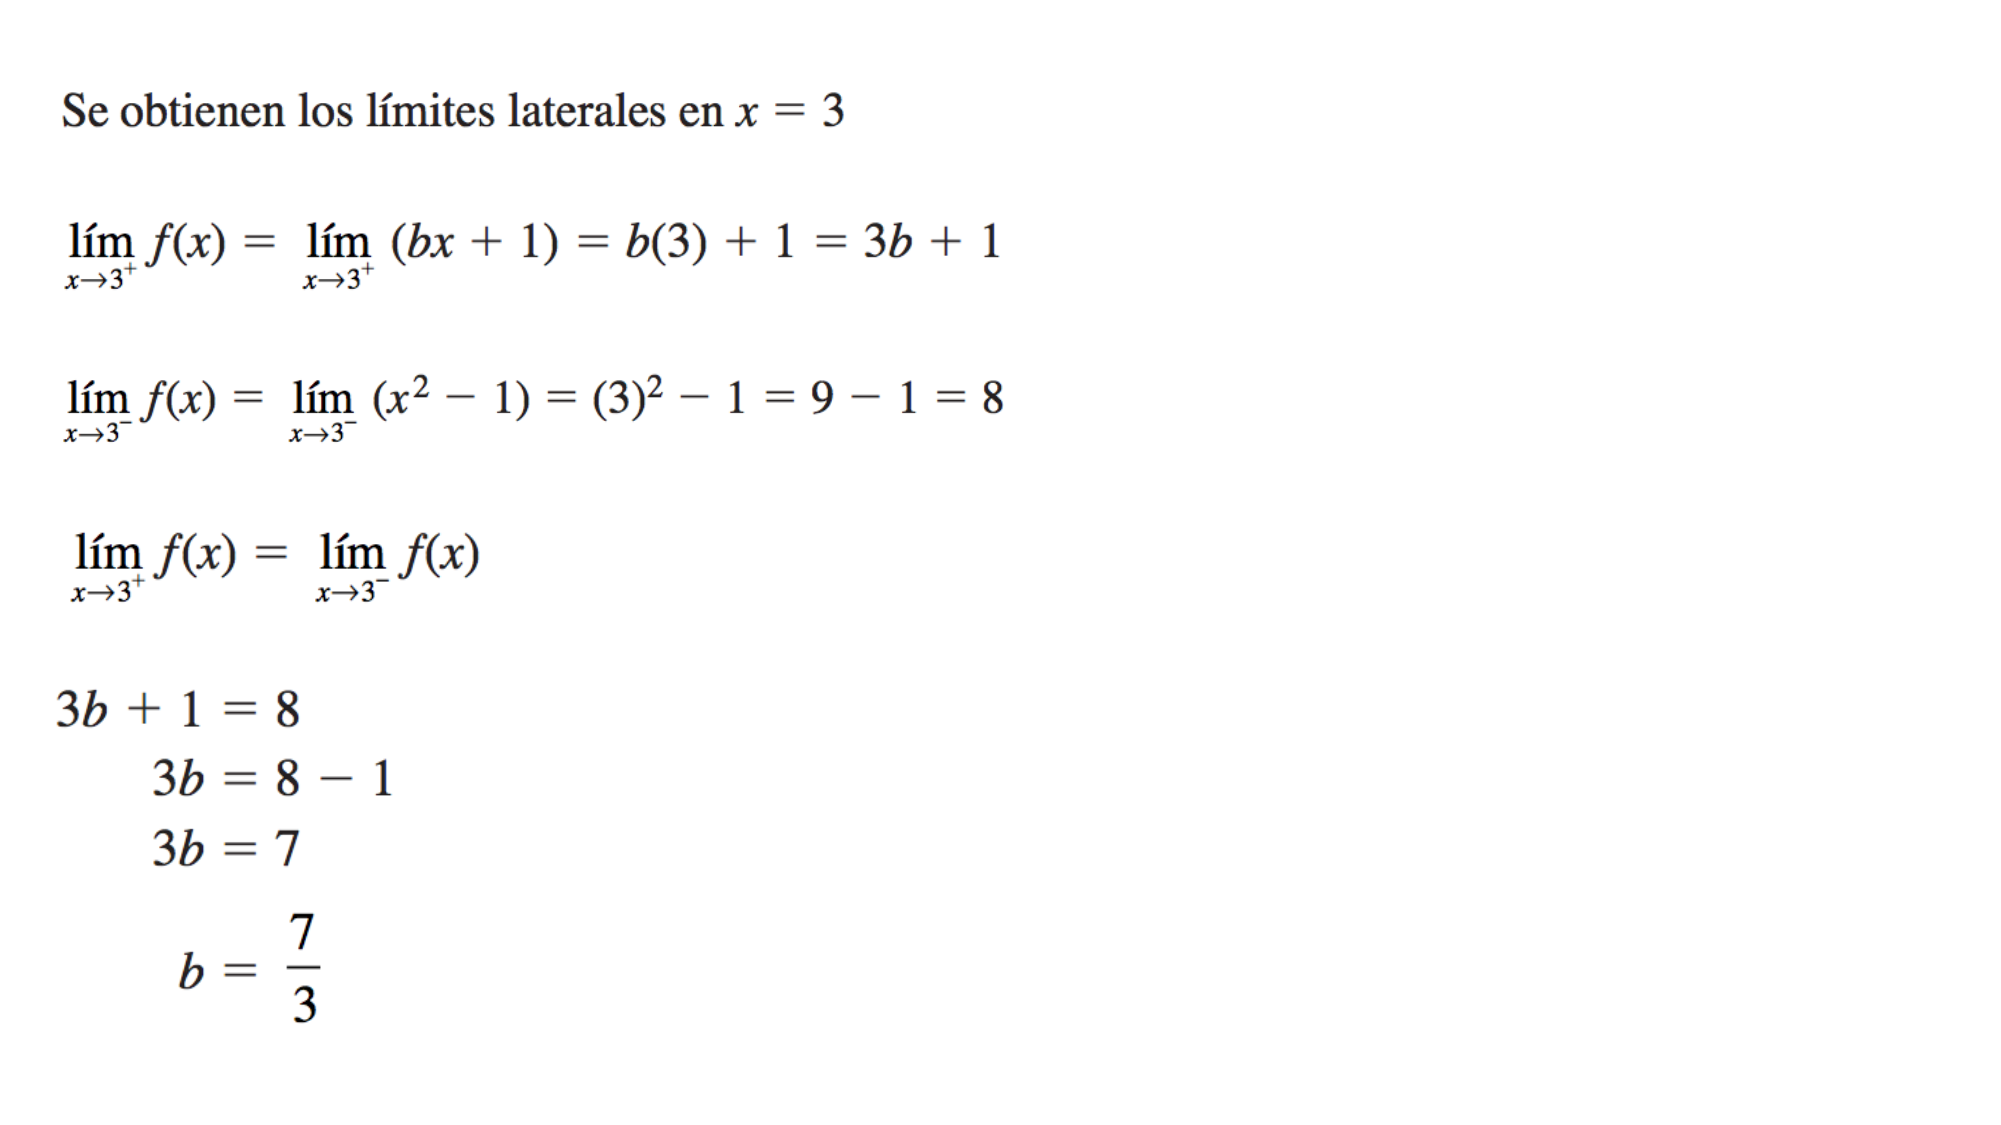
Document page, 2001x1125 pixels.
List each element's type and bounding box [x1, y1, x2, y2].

picture [44, 513, 488, 619]
picture [44, 202, 1015, 307]
list [44, 79, 857, 144]
picture [44, 365, 1013, 455]
picture [44, 677, 404, 1040]
